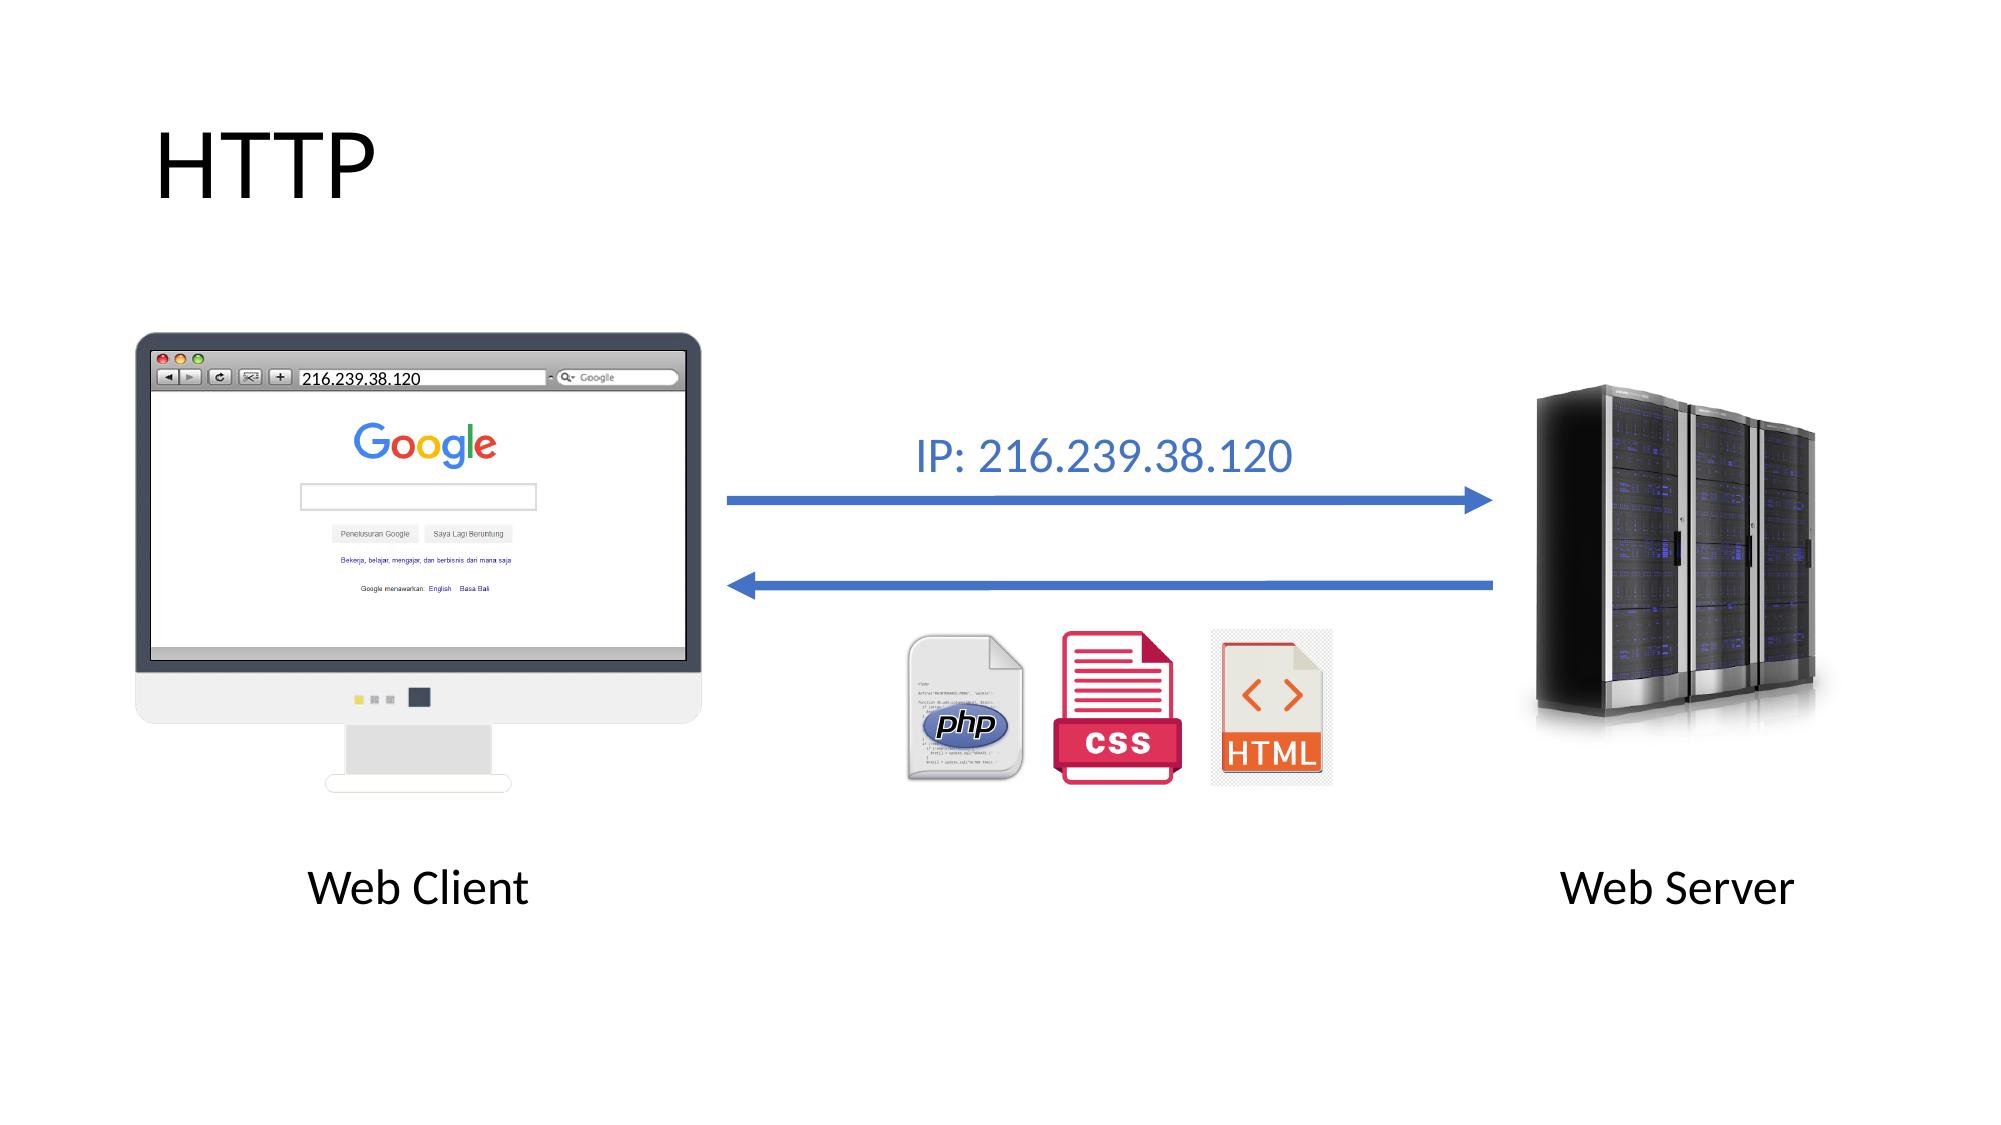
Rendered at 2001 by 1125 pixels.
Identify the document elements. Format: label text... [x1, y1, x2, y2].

text_box Web Client [292, 871, 545, 922]
picture [1492, 362, 1863, 763]
picture [1211, 629, 1333, 786]
text_box IP: 216.239.38.120 [900, 415, 1320, 491]
title HTTP [137, 59, 1863, 278]
picture [110, 254, 727, 871]
text_box Web Server [1544, 847, 1811, 922]
picture [887, 629, 1196, 786]
